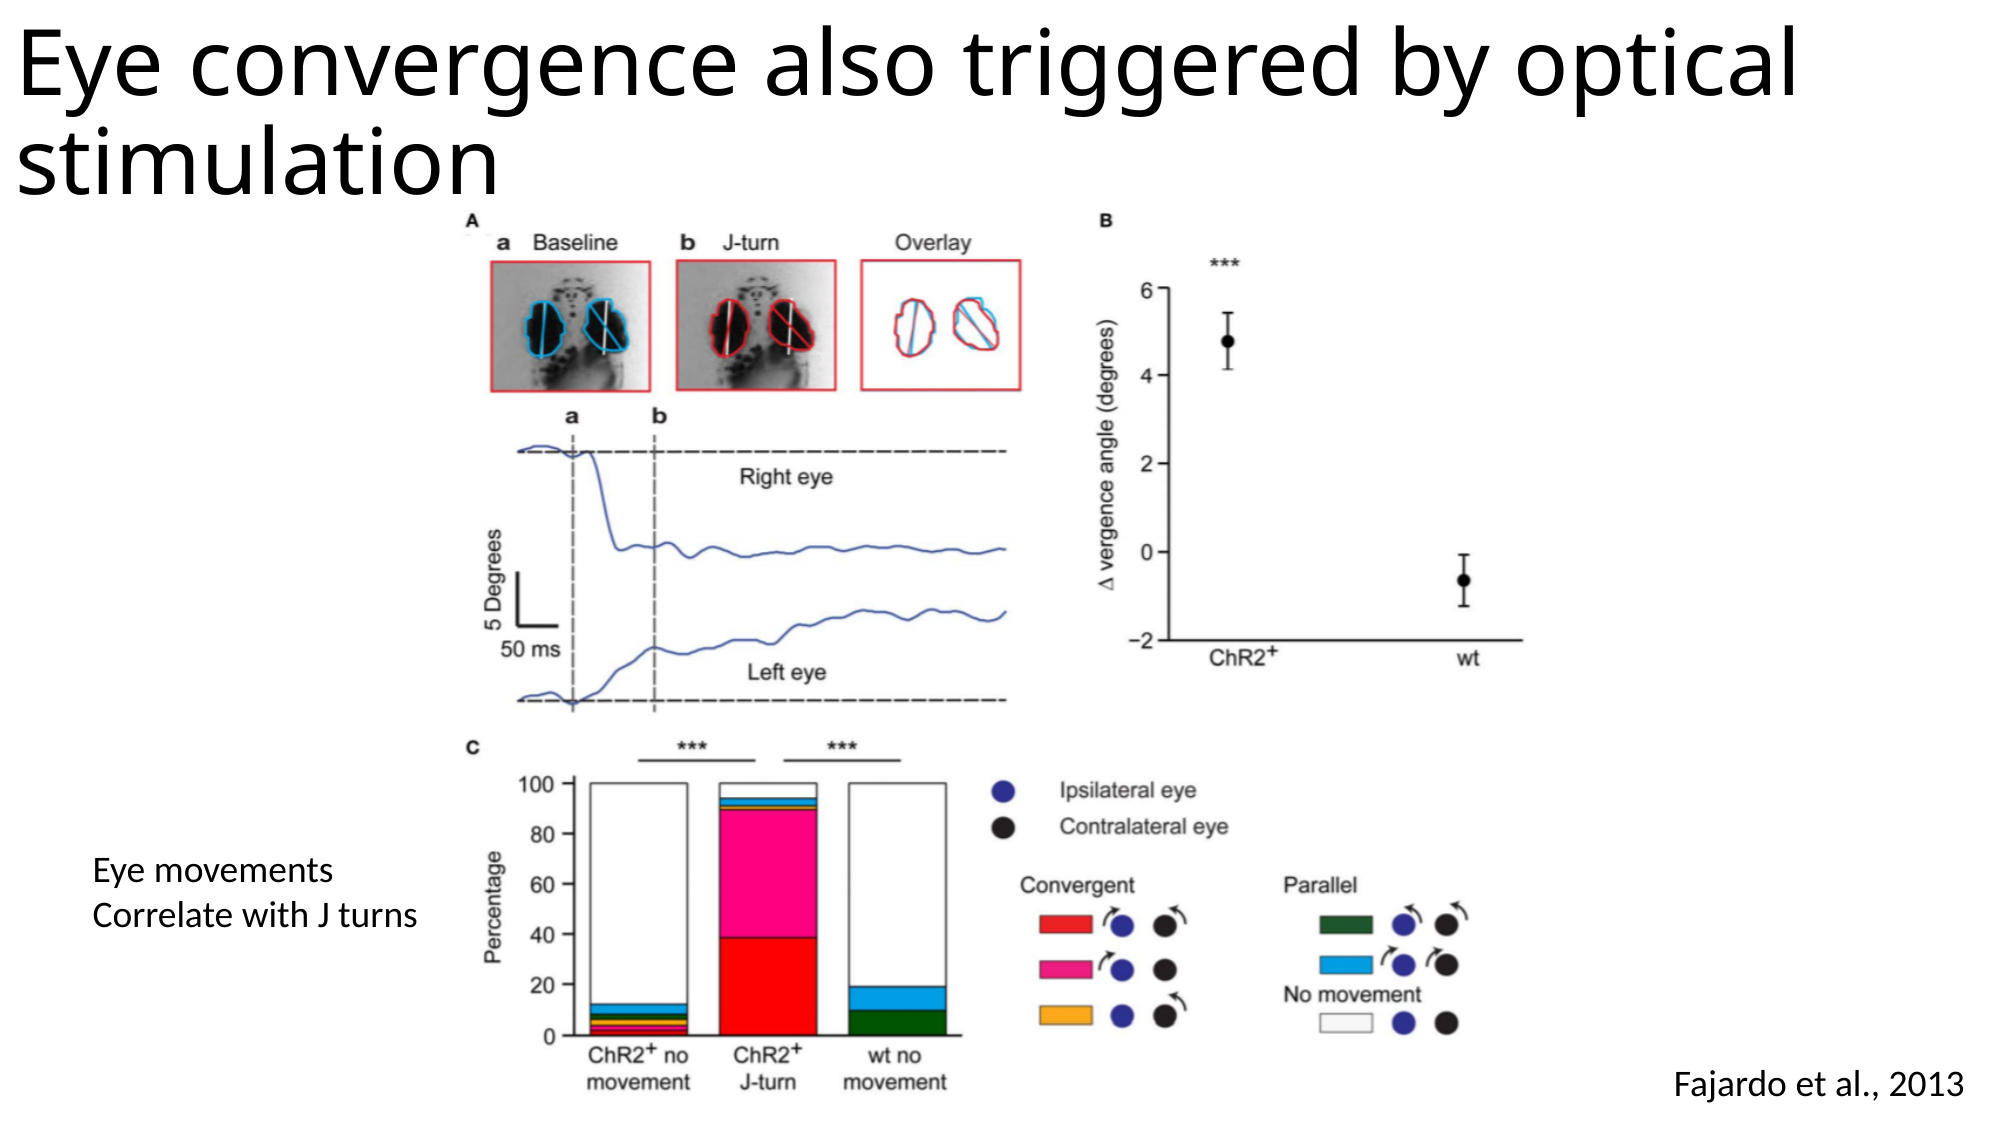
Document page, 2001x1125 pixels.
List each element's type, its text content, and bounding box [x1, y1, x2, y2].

picture [449, 203, 1551, 1109]
title Eye convergence also triggered by optical stimulation [0, 6, 2000, 225]
text_box Eye movements Correlate with J turns [78, 837, 434, 943]
text_box Fajardo et al., 2013 [1659, 1051, 1981, 1112]
